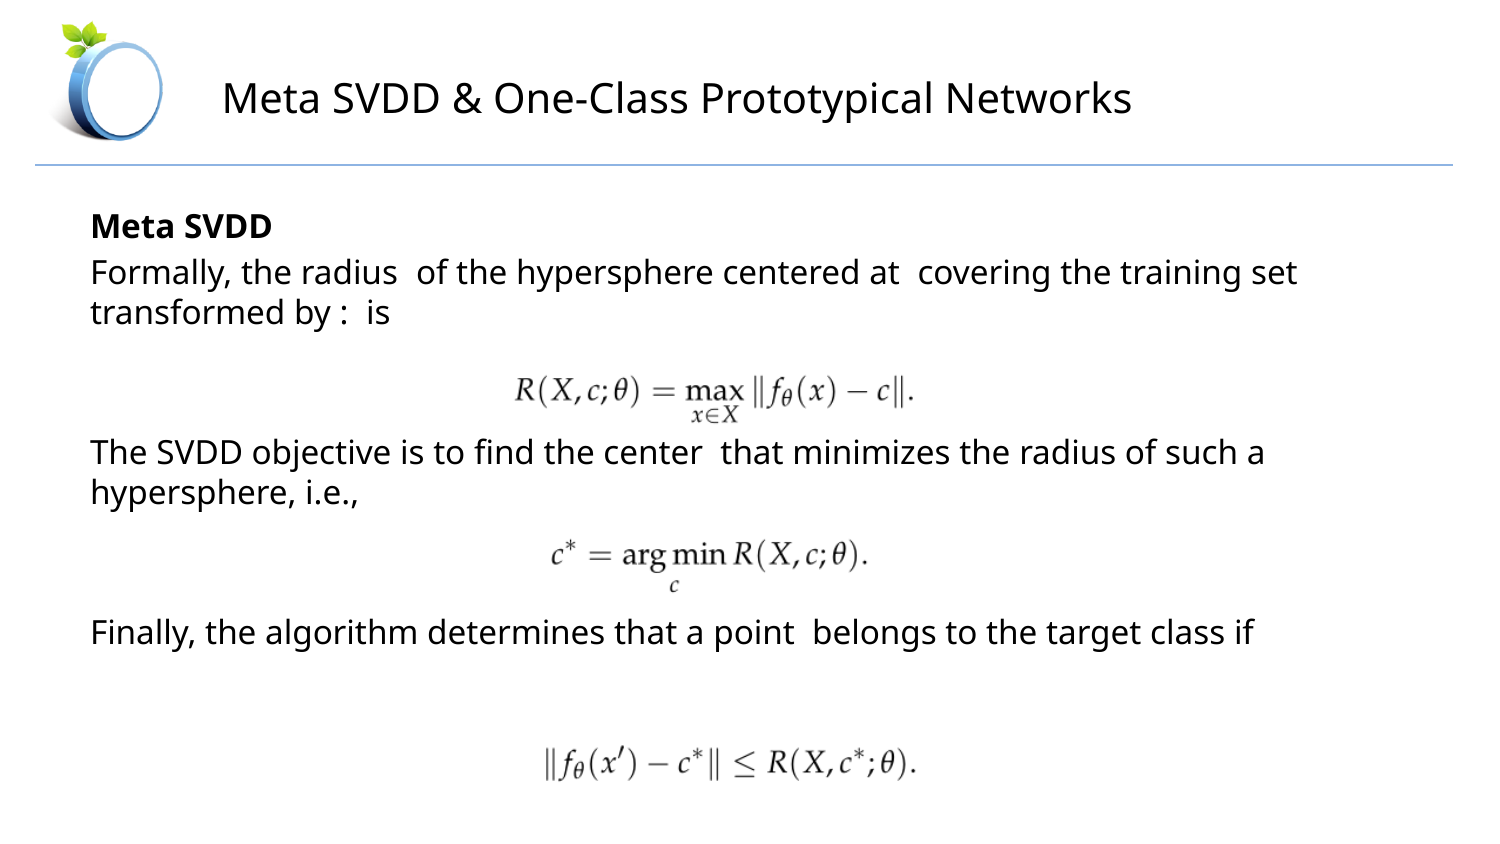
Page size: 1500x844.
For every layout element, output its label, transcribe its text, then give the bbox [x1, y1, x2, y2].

picture [530, 737, 928, 789]
picture [29, 20, 174, 154]
picture [500, 363, 928, 429]
title Meta SVDD & One-Class Prototypical Networks [206, 43, 1425, 151]
picture [536, 535, 878, 599]
